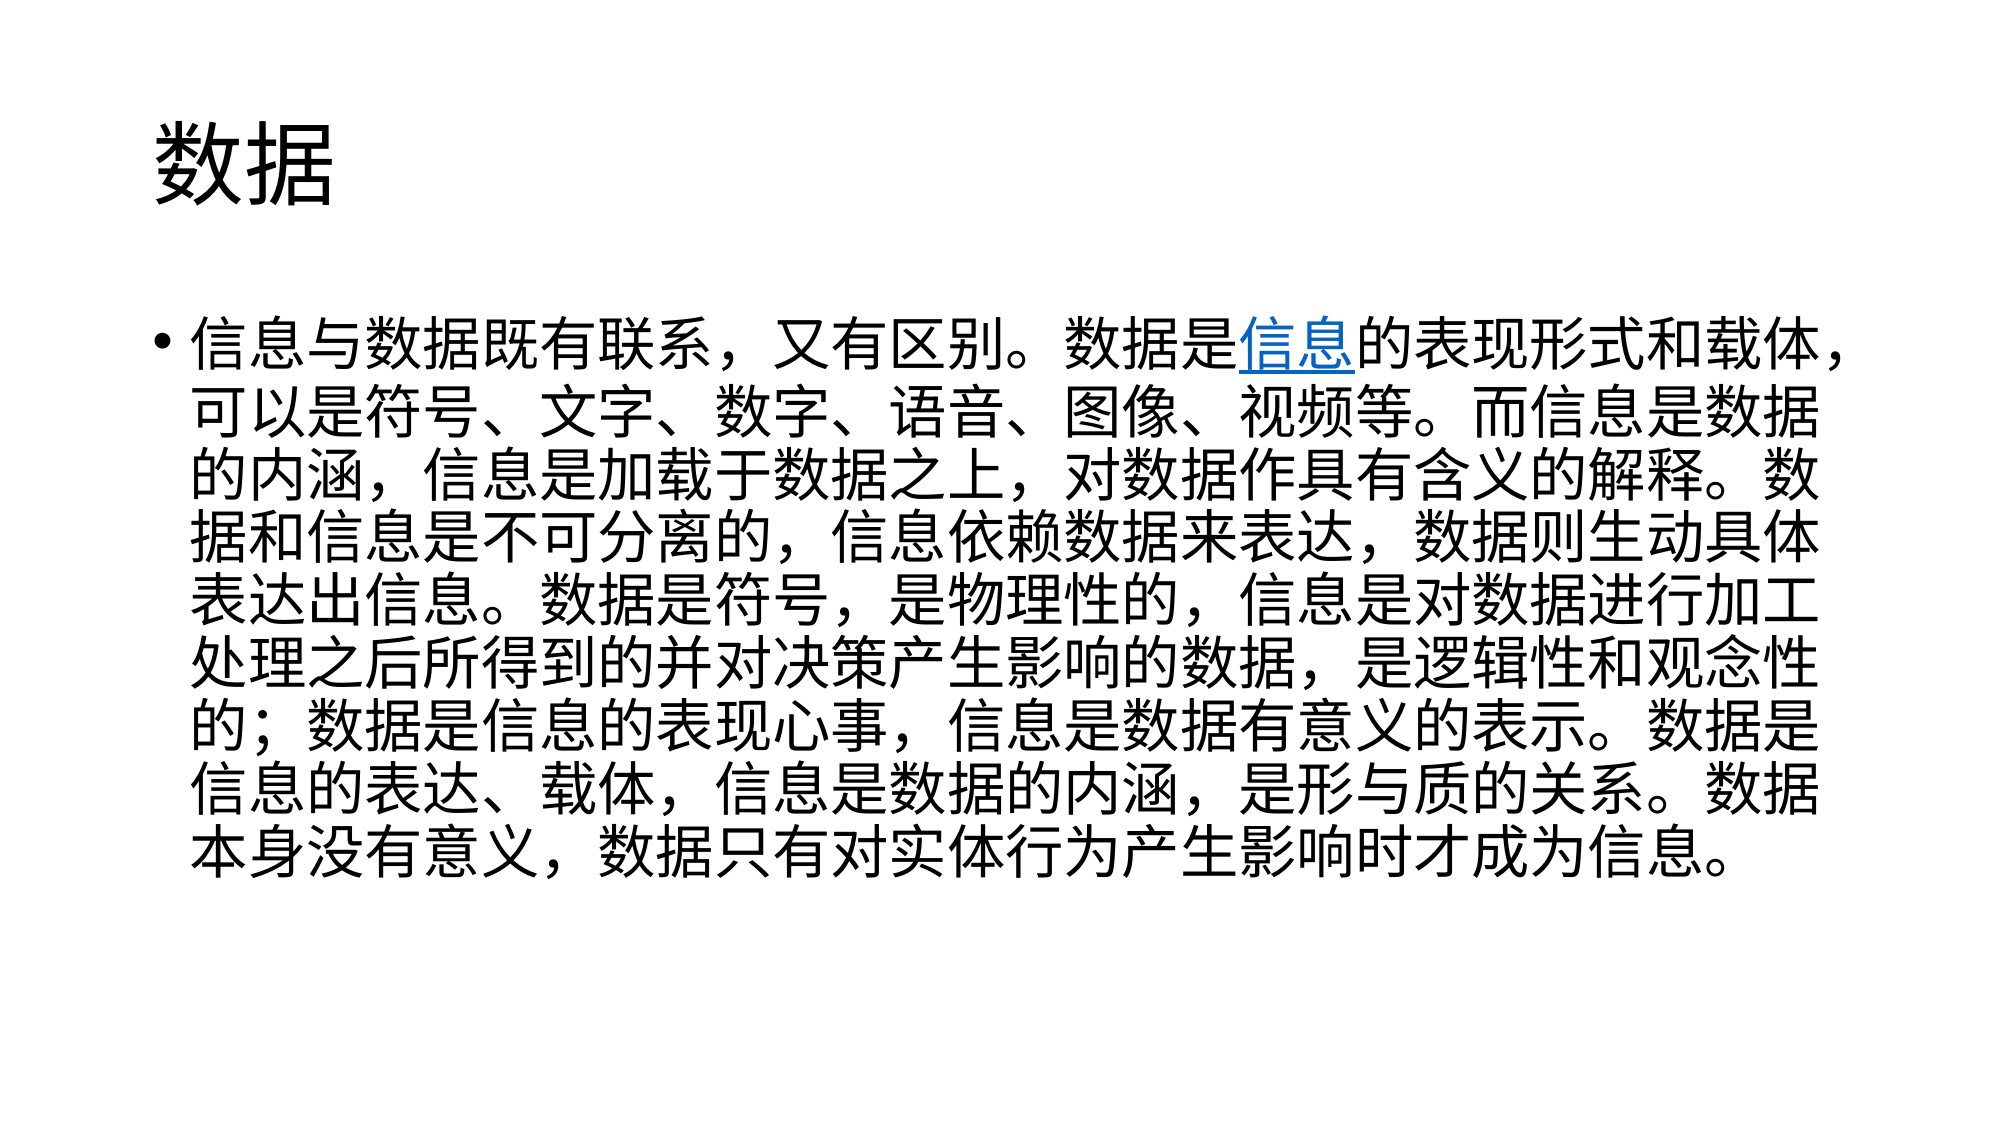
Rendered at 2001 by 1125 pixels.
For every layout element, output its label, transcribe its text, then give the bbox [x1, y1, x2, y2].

title 数据 [137, 59, 1863, 278]
list 信息与数据既有联系，又有区别。数据是信息的表现形式和载体，可以是符号、文字、数字、语音、图像、视频等。而信息是数据的内涵，信息是加载于数据之上，对数据作具有含义的解释。数据和信息是不可分离的，信息依赖数据来表达，数据则生动具体表达出信息。数据是符号，是物理性的，信息是对数据进行加工处理之后所得到的并对决策产生影响的数据，是逻辑性和观念性的；数据是信息的表现心事，信息是数据有意义的表示。数据是信息的表达、载体，信息是数据的内涵，是形与质的关系。数据本身没有意义，数据只有对实体行为产生影响时才成为信息。 [137, 299, 1863, 1014]
